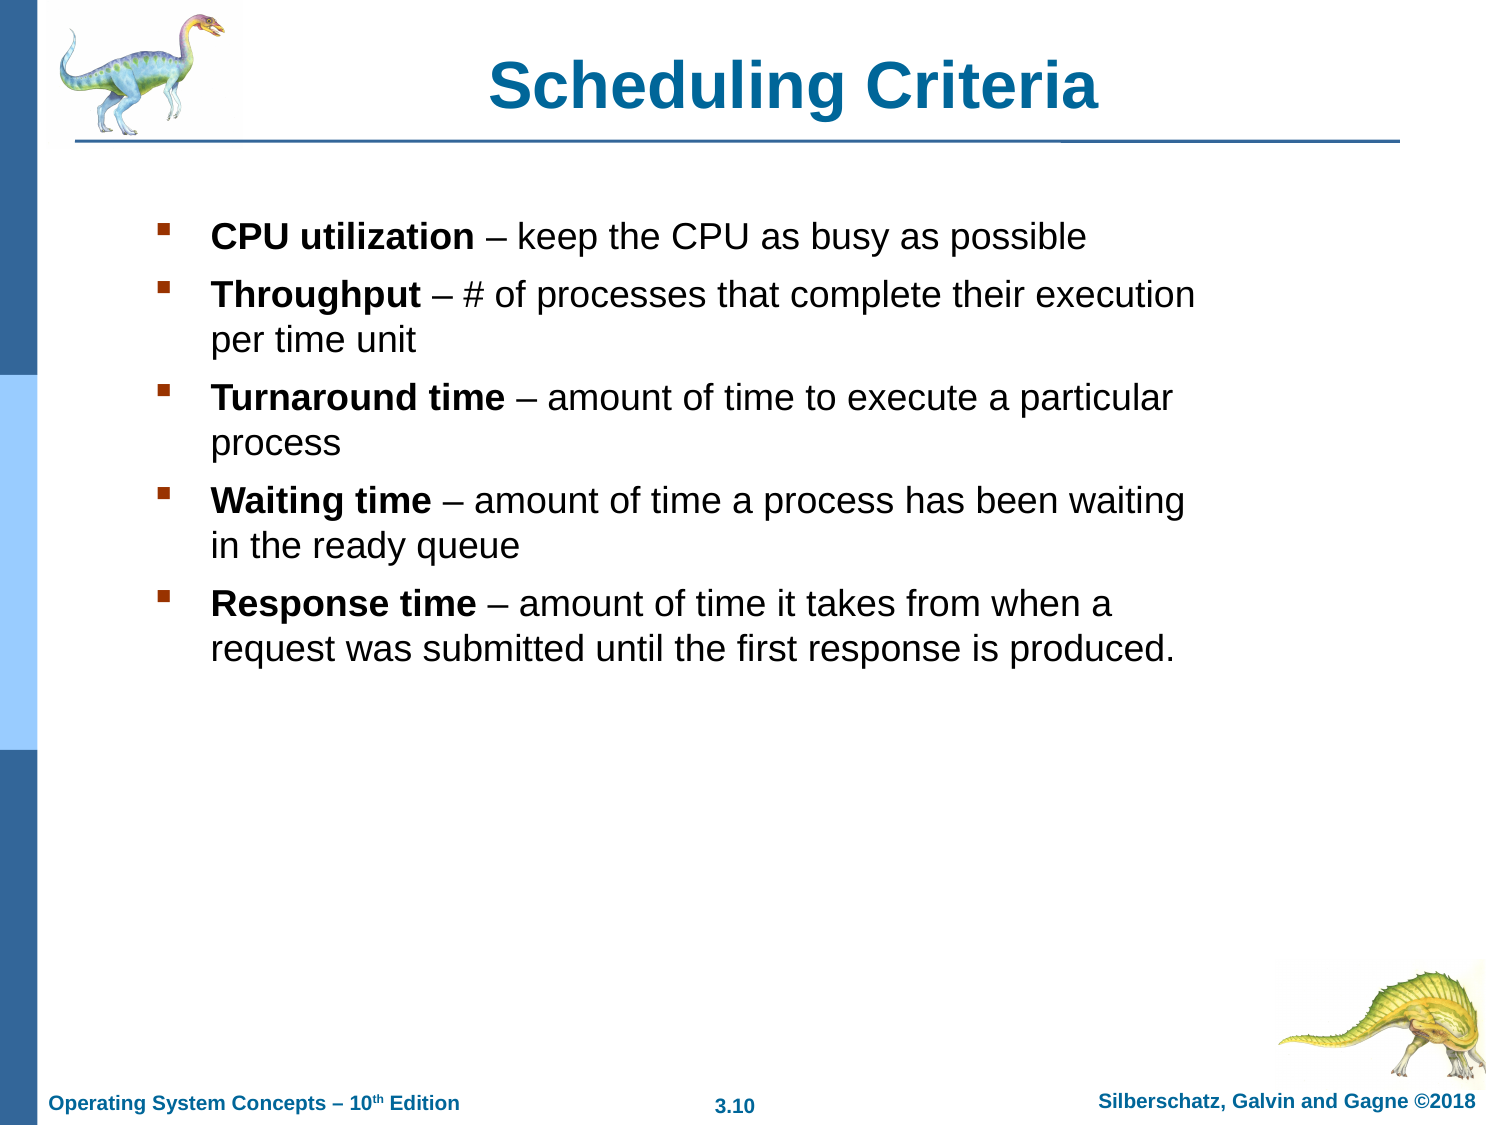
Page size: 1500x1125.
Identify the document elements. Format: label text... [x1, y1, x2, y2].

list CPU utilization – keep the CPU as busy as possible Throughput – # of processes that complete their execution per time unit Turnaround time – amount of time to execute a particular process Waiting time – amount of time a process has been waiting in the ready queue Response time – amount of time it takes from when a request was submitted until the first response is produced. [139, 204, 1238, 1009]
title Scheduling Criteria [162, 35, 1425, 130]
picture [1275, 959, 1486, 1090]
picture [46, 0, 243, 149]
